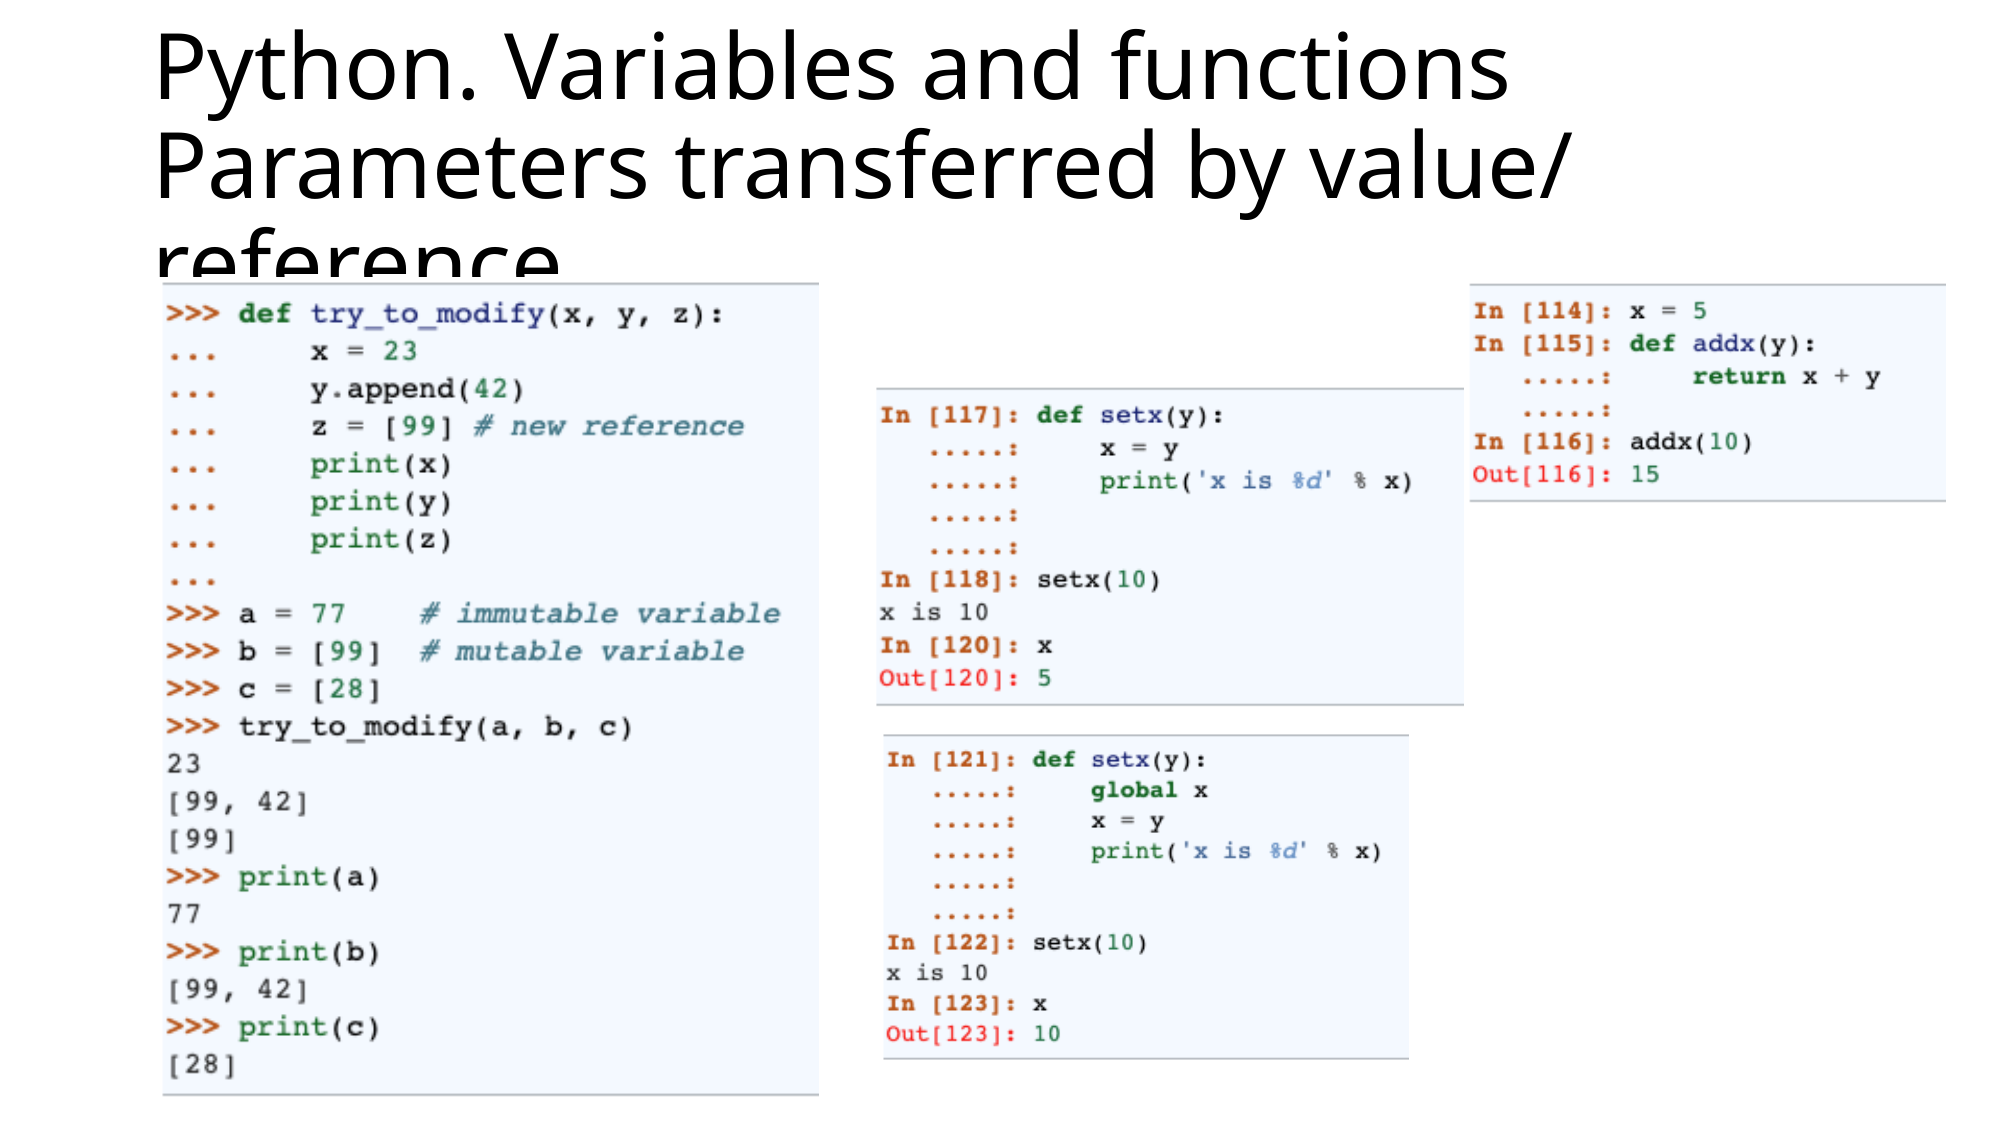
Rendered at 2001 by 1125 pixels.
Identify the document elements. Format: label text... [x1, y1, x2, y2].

picture [157, 277, 819, 1111]
title Python. Variables and functions Parameters transferred by value/ reference [137, 59, 1863, 278]
picture [872, 728, 1410, 1066]
picture [875, 277, 1946, 708]
